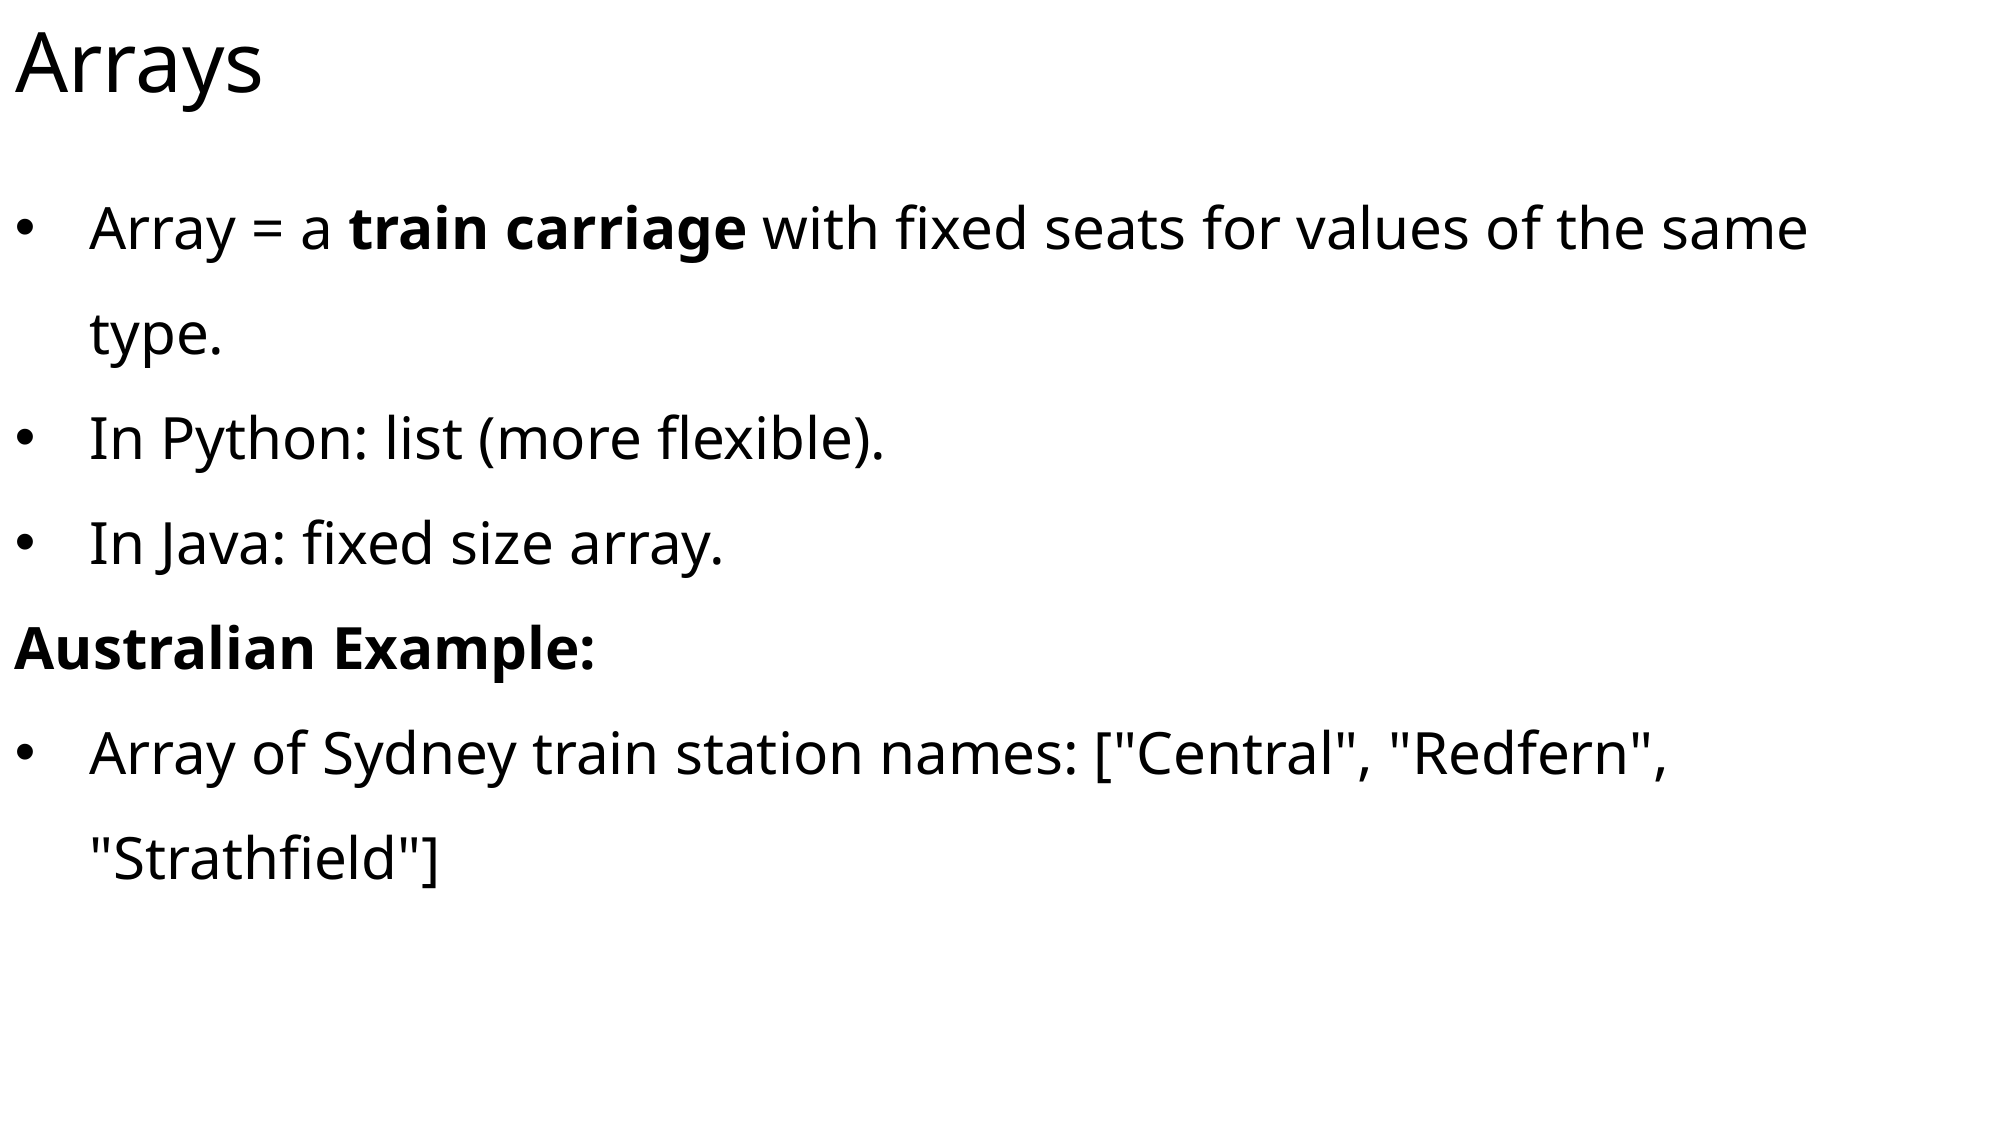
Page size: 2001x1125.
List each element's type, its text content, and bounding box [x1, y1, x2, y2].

title Arrays [0, 0, 2000, 119]
text_box Array = a train carriage with fixed seats for values of the same type. In Python: list (more flexible). In Java: fixed size array. Australian Example: Array of Sydney train station names: ["Central", "Redfern", "Strathfield"] [0, 148, 1901, 899]
